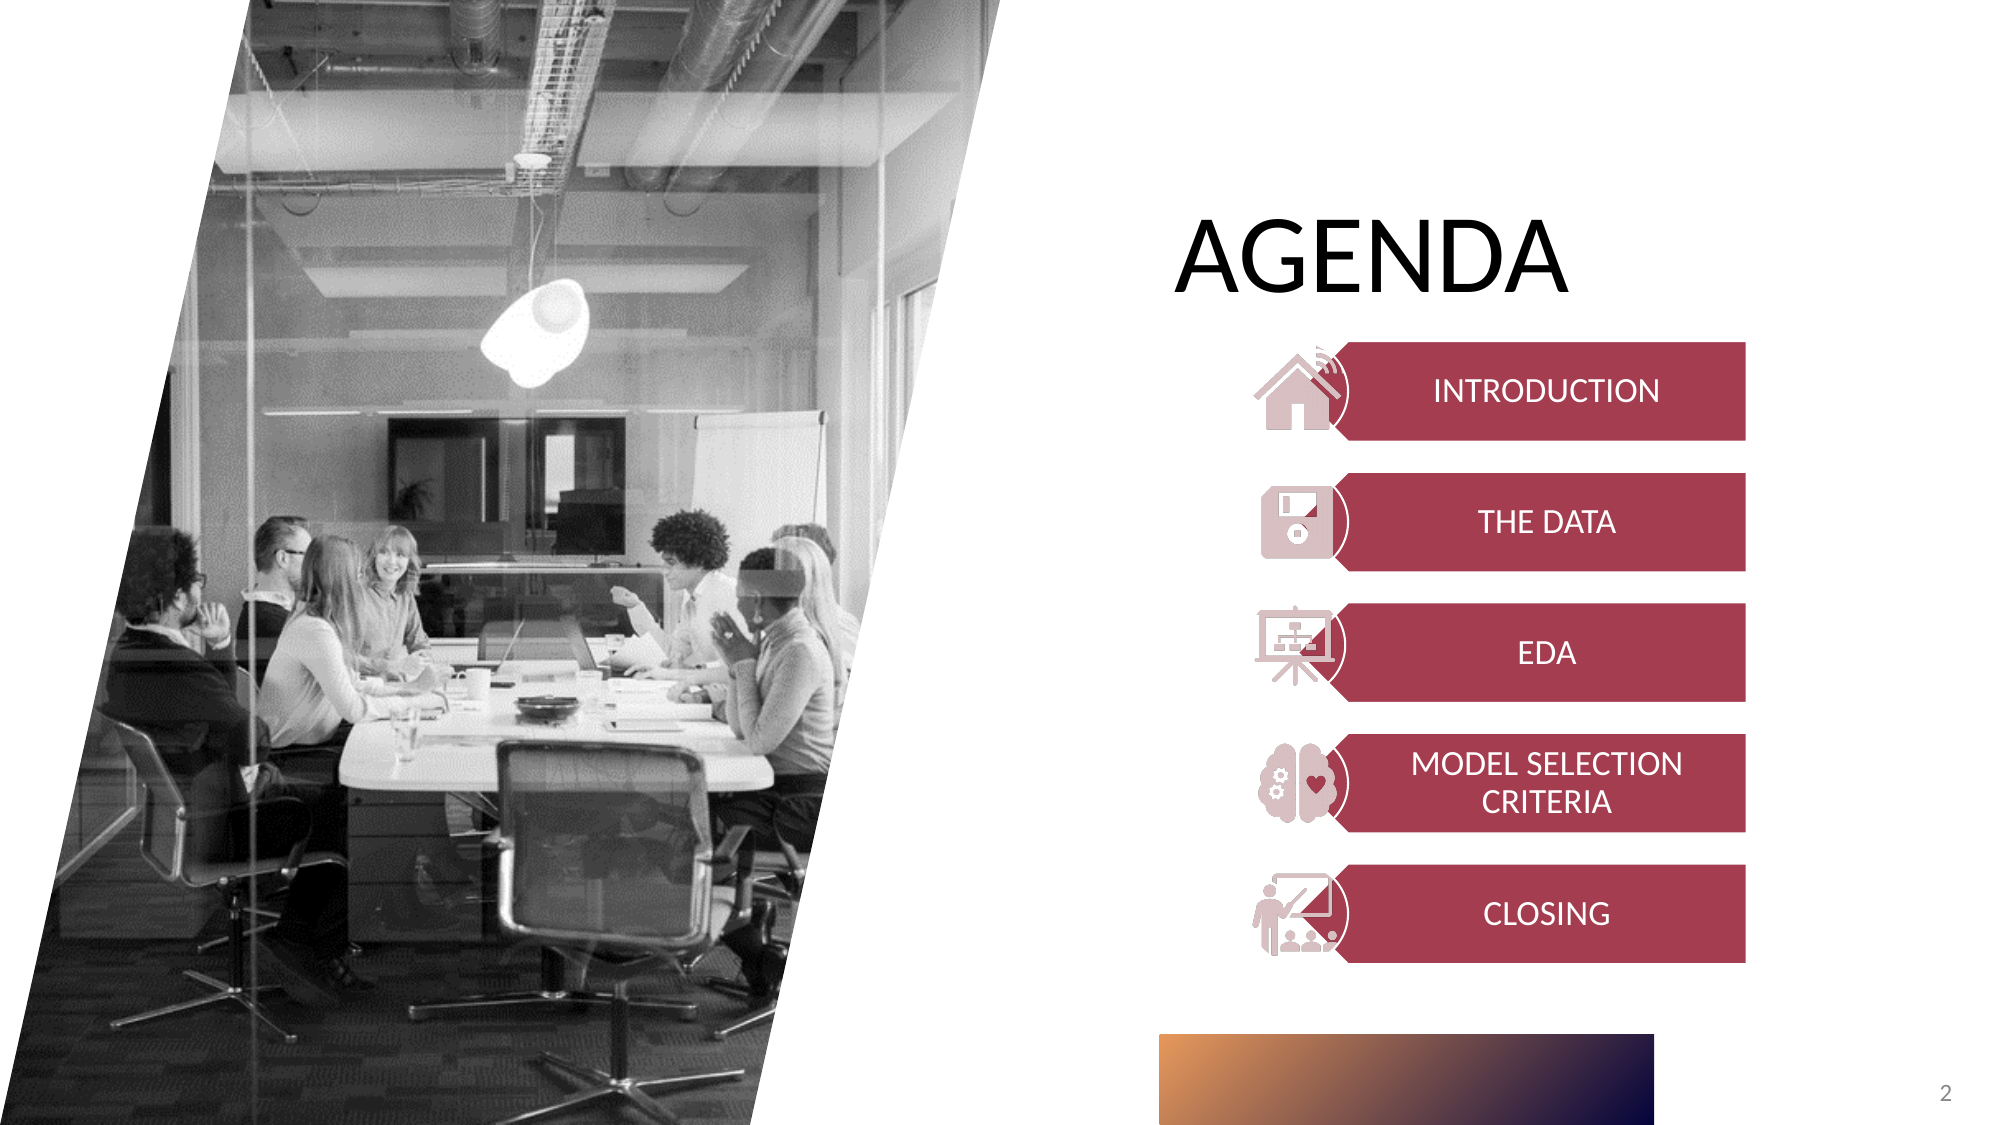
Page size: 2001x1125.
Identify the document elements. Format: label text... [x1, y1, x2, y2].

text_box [1244, 340, 1747, 965]
picture [0, 0, 1001, 1125]
title AGENDA [1159, 105, 1955, 341]
slide_number 2 [1894, 1061, 1968, 1121]
